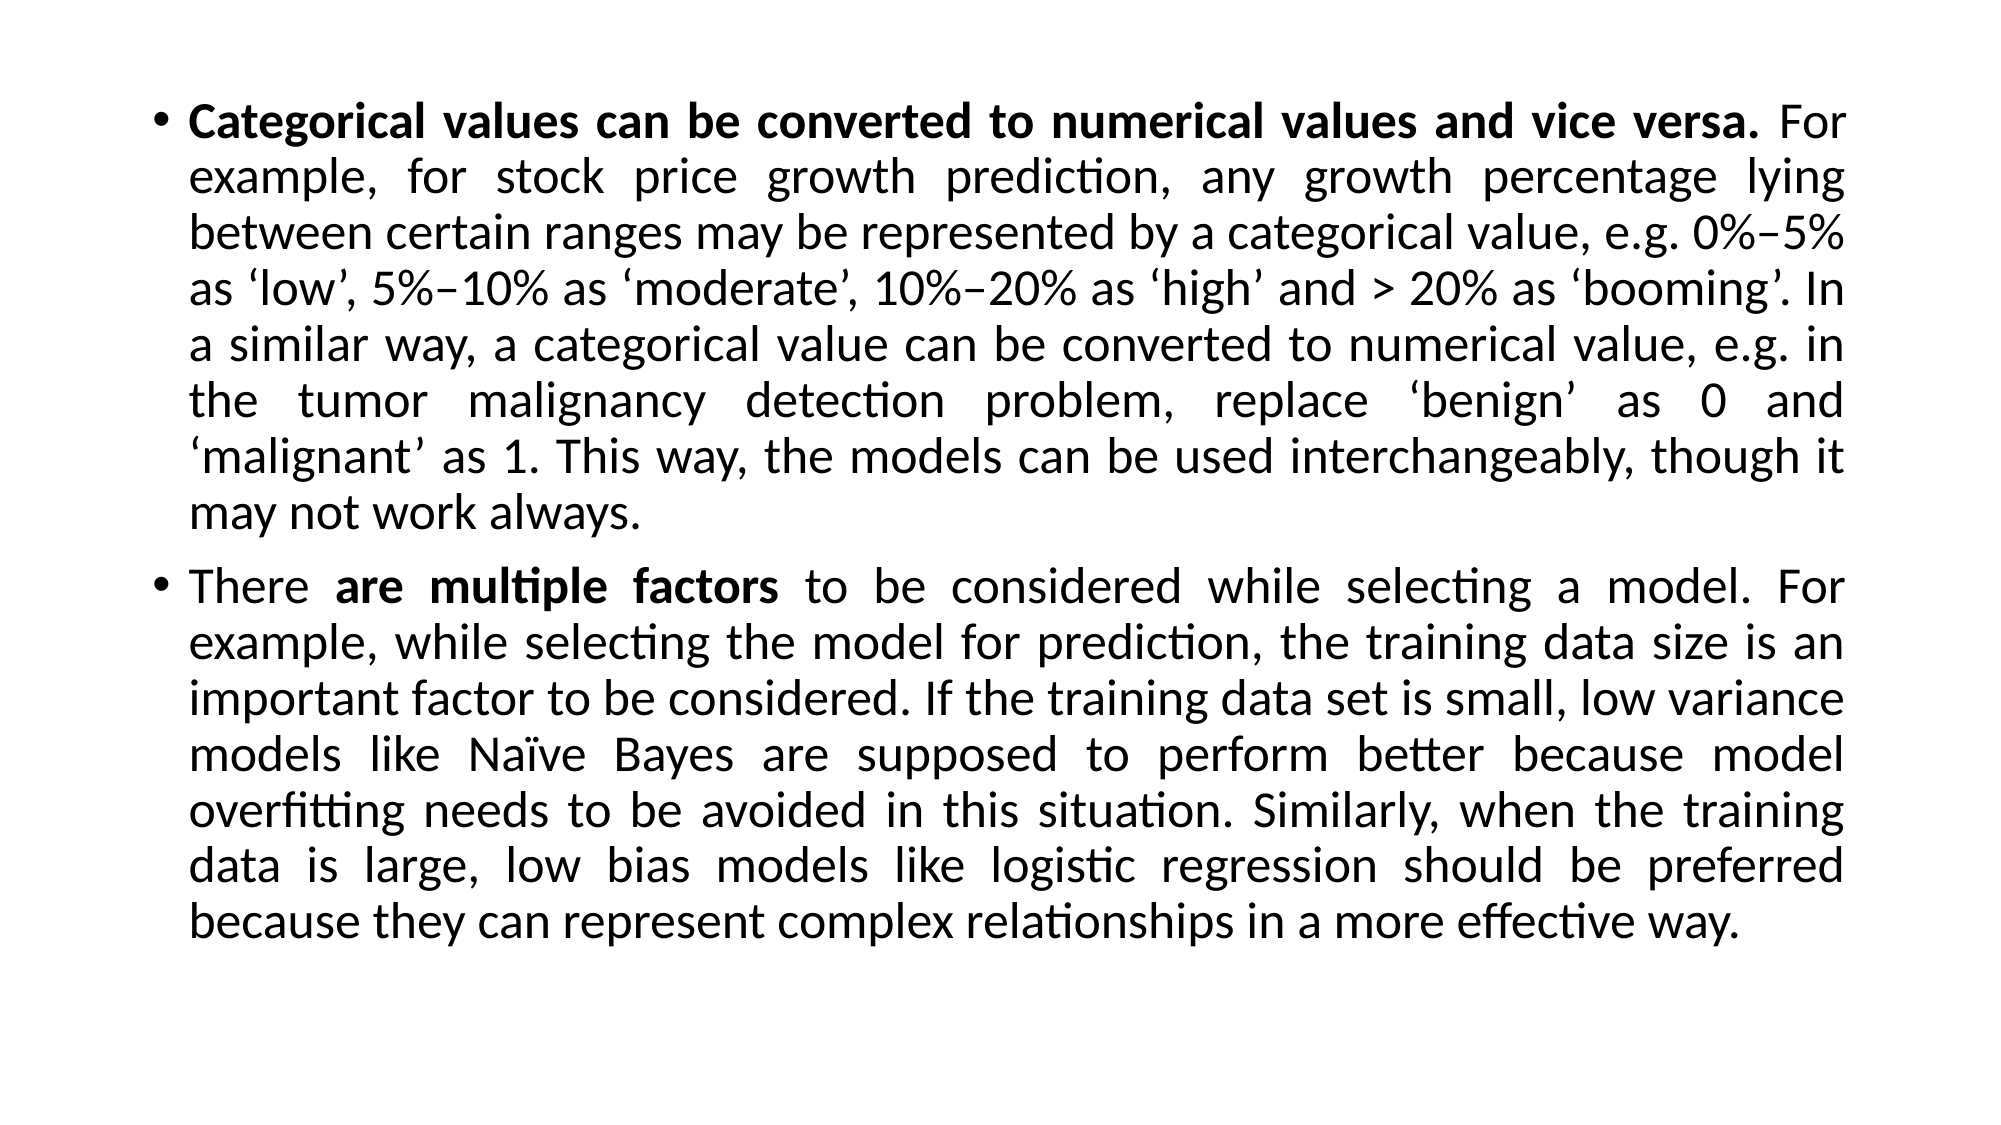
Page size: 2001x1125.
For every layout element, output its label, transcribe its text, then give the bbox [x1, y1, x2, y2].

list Categorical values can be converted to numerical values and vice versa. For example, for stock price growth prediction, any growth percentage lying between certain ranges may be represented by a categorical value, e.g. 0%–5% as ‘low’, 5%–10% as ‘moderate’, 10%–20% as ‘high’ and > 20% as ‘booming’. In a similar way, a categorical value can be converted to numerical value, e.g. in the tumor malignancy detection problem, replace ‘benign’ as 0 and ‘malignant’ as 1. This way, the models can be used interchangeably, though it may not work always. There are multiple factors to be considered while selecting a model. For example, while selecting the model for prediction, the training data size is an important factor to be considered. If the training data set is small, low variance models like Naïve Bayes are supposed to perform better because model overfitting needs to be avoided in this situation. Similarly, when the training data is large, low bias models like logistic regression should be preferred because they can represent complex relationships in a more effective way. [137, 85, 1863, 1014]
